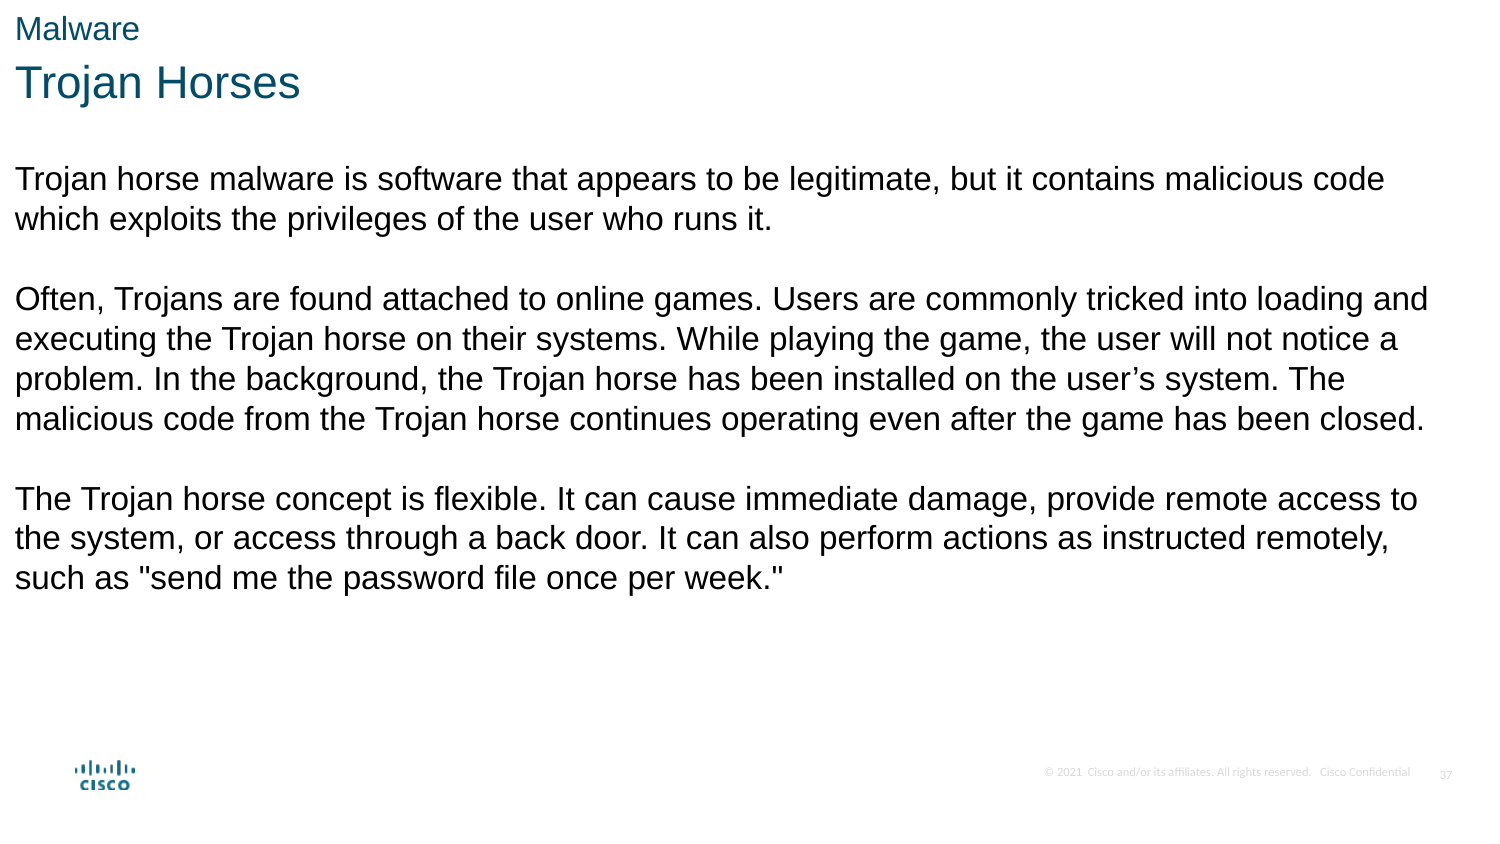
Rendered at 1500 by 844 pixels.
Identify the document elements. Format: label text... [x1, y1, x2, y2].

picture [75, 759, 135, 790]
slide_number <number> [1425, 759, 1500, 797]
list Malware [0, 0, 1500, 45]
text_box Trojan horse malware is software that appears to be legitimate, but it contains malicious code which exploits the privileges of the user who runs it. Often, Trojans are found attached to online games. Users are commonly tricked into loading and executing the Trojan horse on their systems. While playing the game, the user will not notice a problem. In the background, the Trojan horse has been installed on the user’s system. The malicious code from the Trojan horse continues operating even after the game has been closed. The Trojan horse concept is flexible. It can cause immediate damage, provide remote access to the system, or access through a back door. It can also perform actions as instructed remotely, such as "send me the password file once per week." [0, 149, 1481, 572]
list Trojan Horses [0, 45, 1500, 195]
